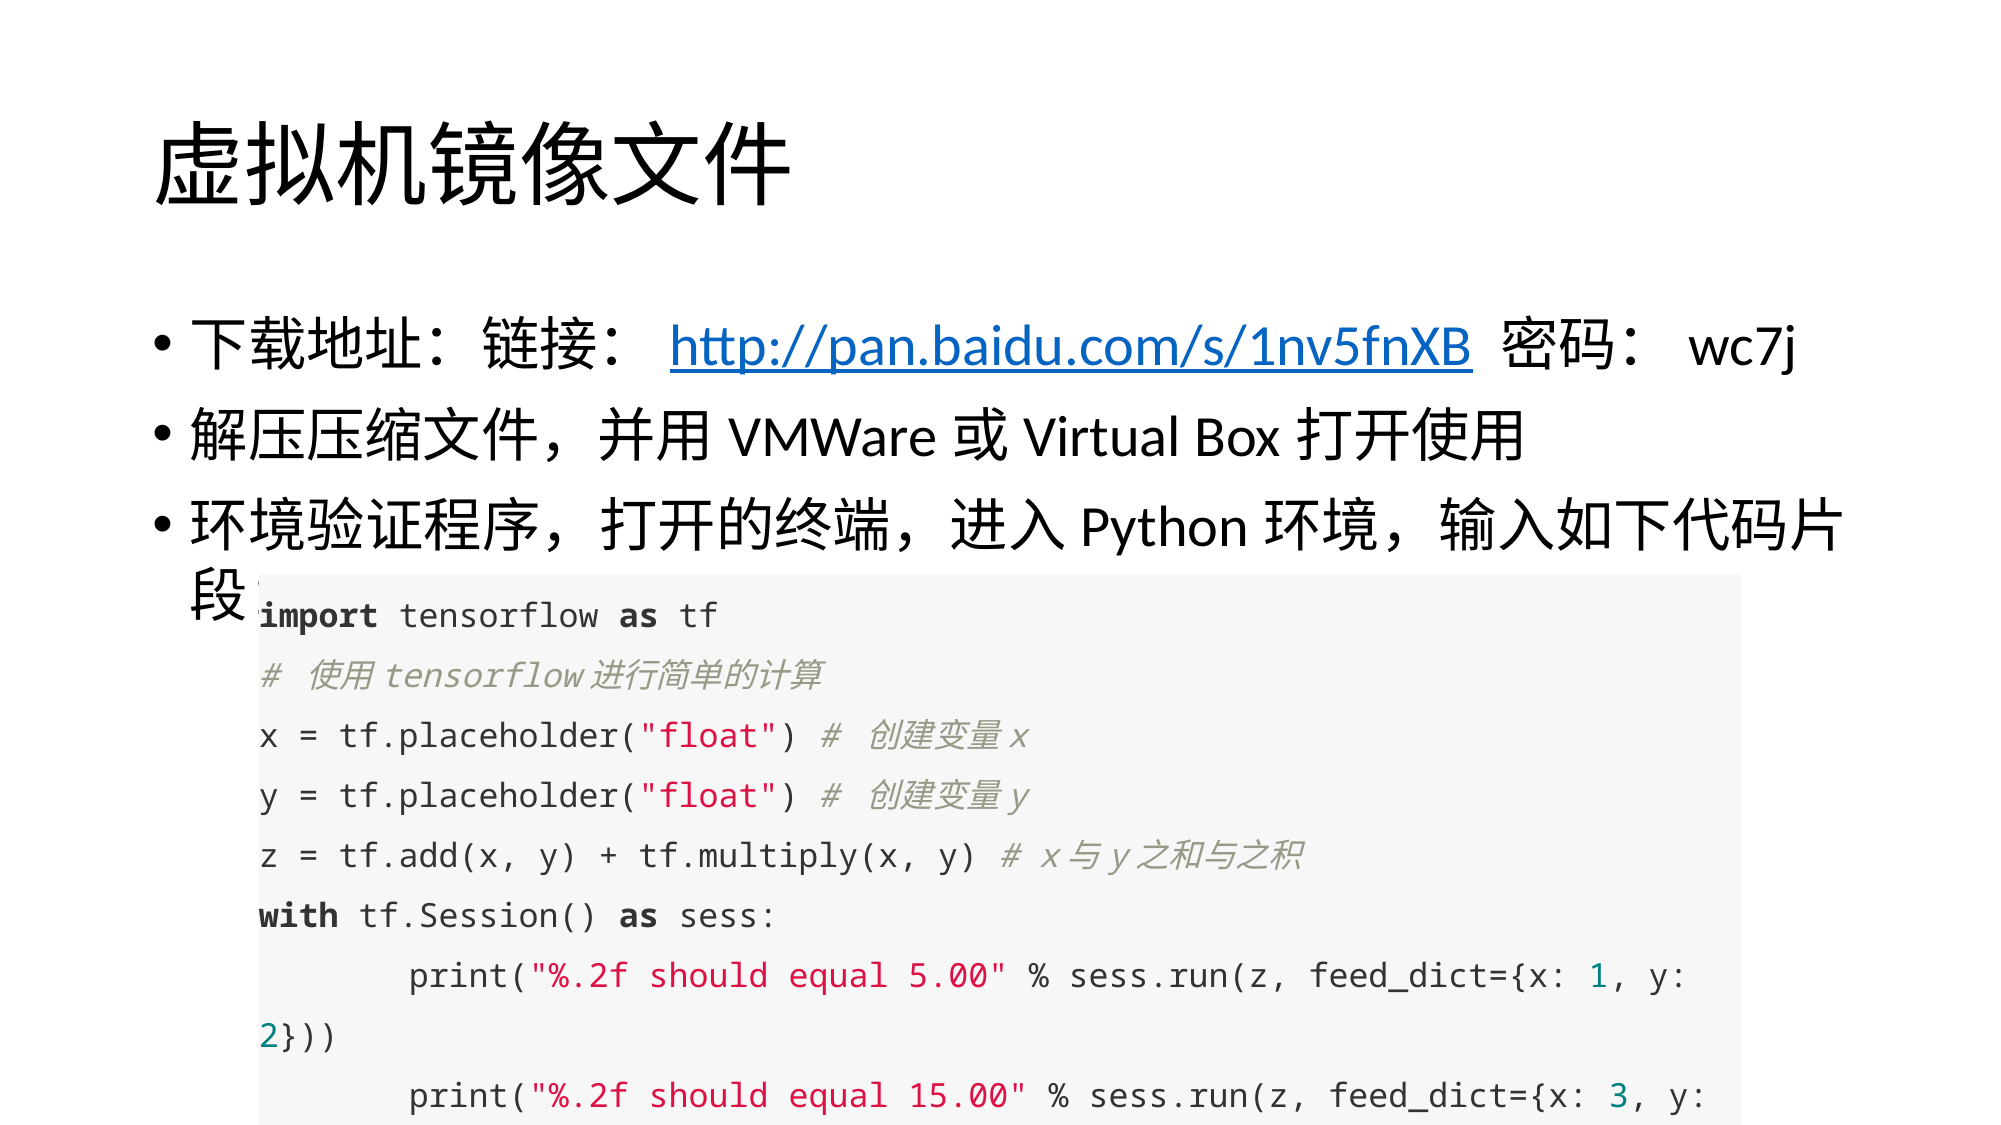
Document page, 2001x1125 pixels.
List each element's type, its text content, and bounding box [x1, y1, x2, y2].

text_box import tensorflow as tf # 使用tensorflow进行简单的计算 x = tf.placeholder("float") # 创建变量x y = tf.placeholder("float") # 创建变量y z = tf.add(x, y) + tf.multiply(x, y) # x与y之和与之积 with tf.Session() as sess: print("%.2f should equal 5.00" % sess.run(z, feed_dict={x: 1, y: 2})) print("%.2f should equal 15.00" % sess.run(z, feed_dict={x: 3, y: 3})) [258, 574, 1742, 1125]
list 下载地址：链接：http://pan.baidu.com/s/1nv5fnXB 密码：wc7j 解压压缩文件，并用VMWare或Virtual Box打开使用 环境验证程序，打开的终端，进入Python环境，输入如下代码片段： [137, 299, 1863, 1014]
title 虚拟机镜像文件 [137, 59, 1863, 278]
